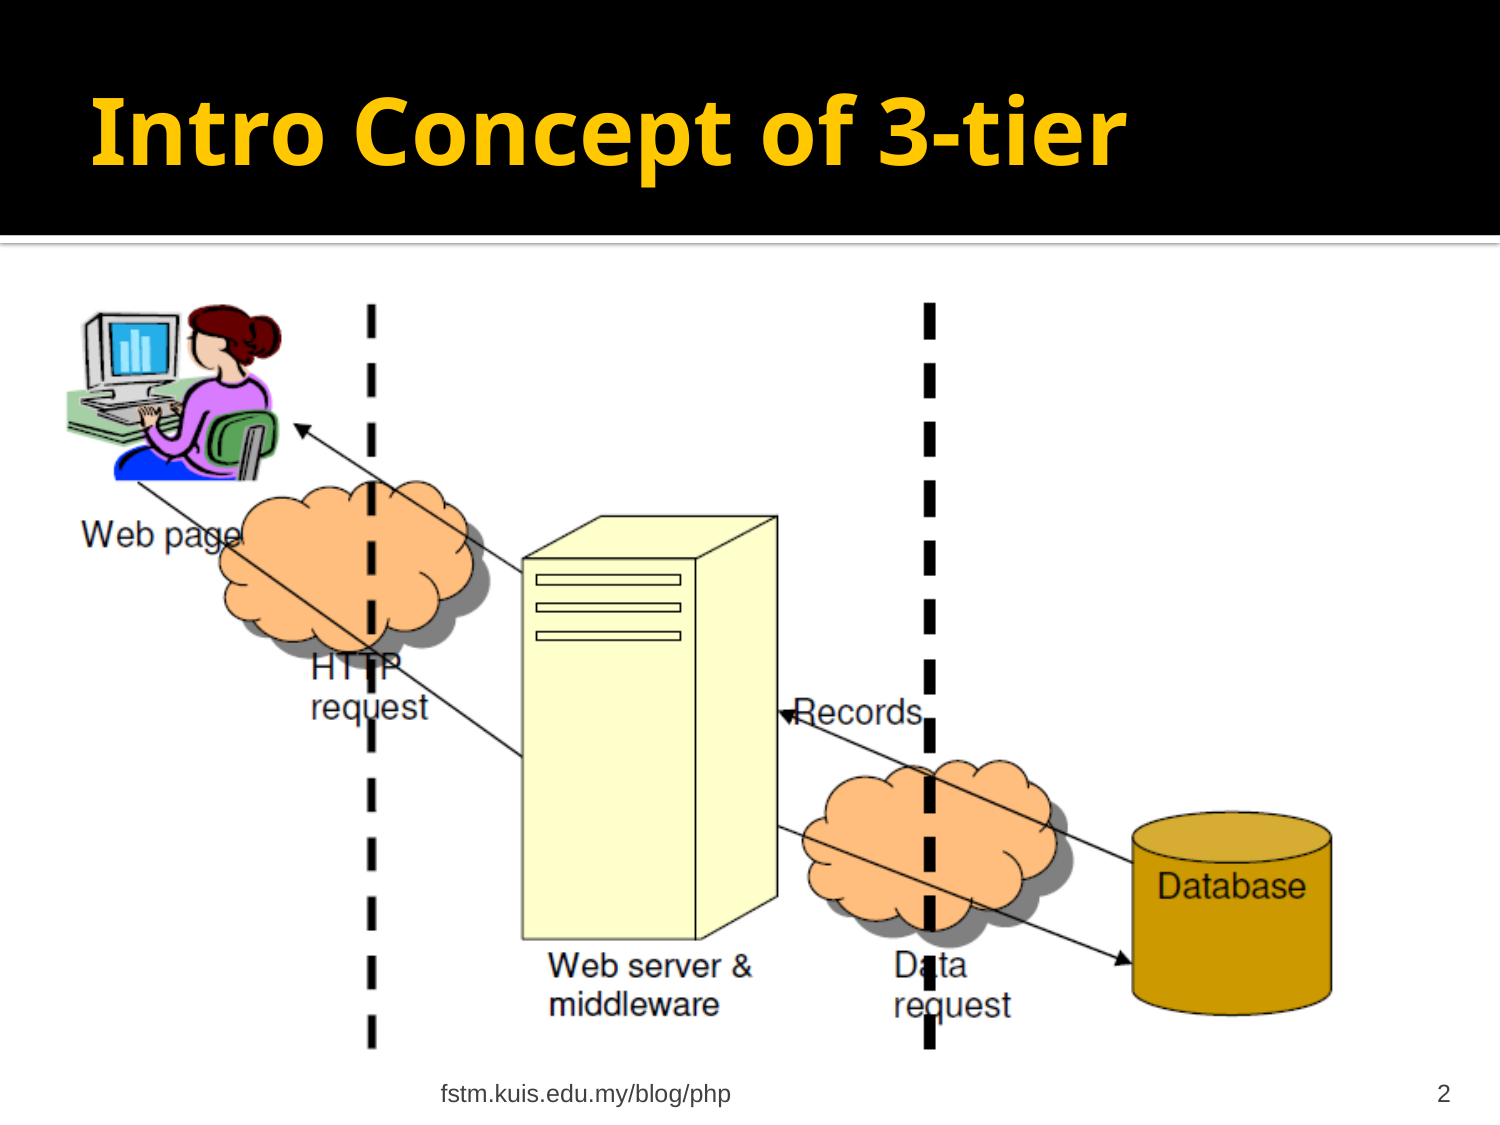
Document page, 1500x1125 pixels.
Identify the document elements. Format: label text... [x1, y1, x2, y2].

picture [24, 268, 1463, 1105]
title Intro Concept of 3-tier [75, 25, 1425, 231]
